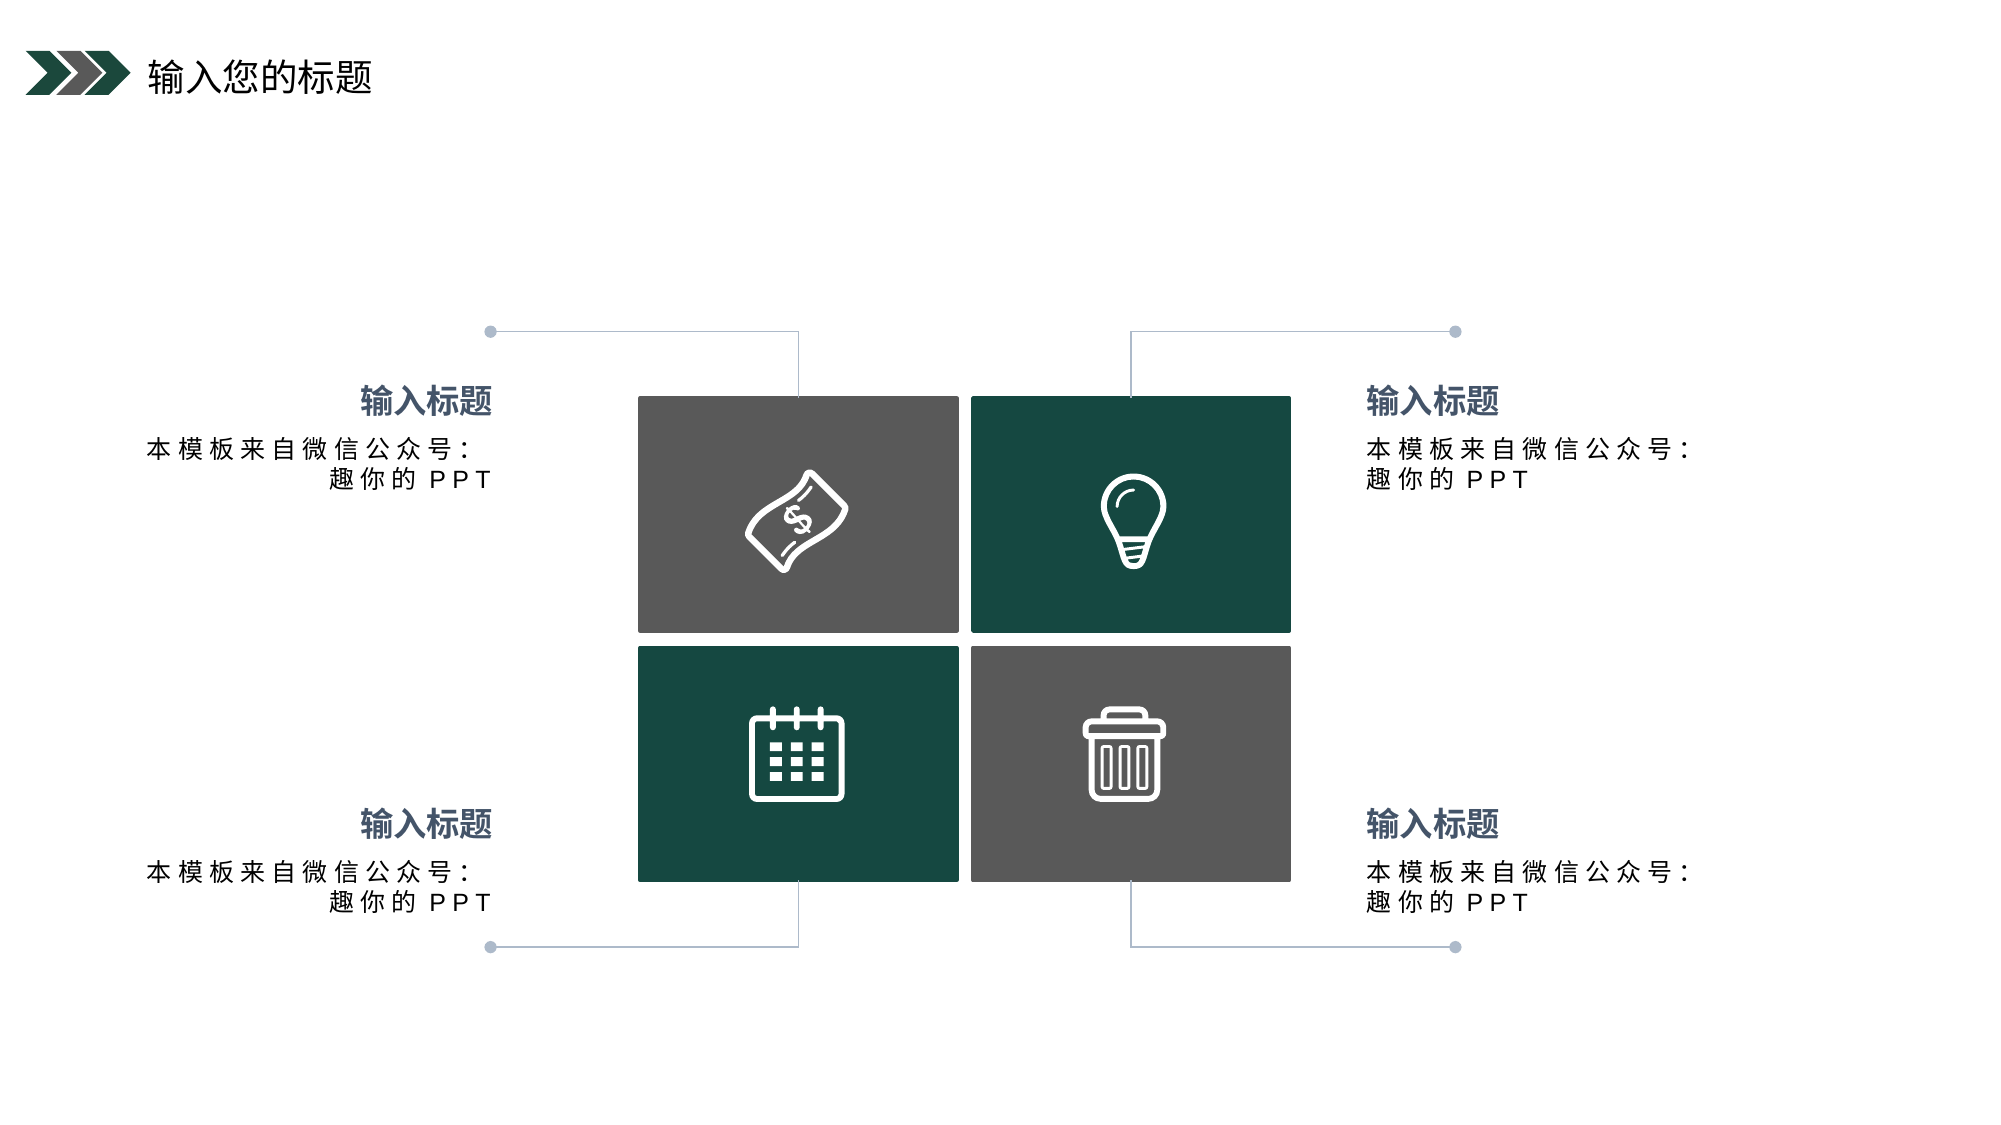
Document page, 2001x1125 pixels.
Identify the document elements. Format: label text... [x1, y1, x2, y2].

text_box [611, 210, 678, 519]
text_box [25, 50, 72, 95]
text_box 输入标题 [1366, 803, 1613, 844]
text_box 输入标题 [1366, 380, 1613, 421]
text_box 输入标题 [360, 380, 570, 421]
text_box 本模板来自微信公众号：趣你的PPT [140, 433, 491, 494]
text_box [973, 398, 1289, 631]
text_box 本模板来自微信公众号：趣你的PPT [140, 856, 491, 917]
text_box 输入标题 [360, 803, 570, 844]
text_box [1260, 202, 1327, 527]
text_box [640, 647, 957, 881]
text_box [640, 398, 957, 631]
text_box [84, 50, 131, 95]
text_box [611, 759, 678, 1068]
text_box [973, 647, 1289, 881]
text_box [1259, 751, 1327, 1076]
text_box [749, 706, 845, 803]
text_box 输入您的标题 [133, 47, 388, 107]
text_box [1082, 706, 1167, 802]
text_box [56, 50, 103, 95]
text_box 本模板来自微信公众号：趣你的PPT [1366, 856, 1708, 917]
text_box 本模板来自微信公众号：趣你的PPT [1366, 433, 1728, 494]
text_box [1100, 473, 1167, 570]
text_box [744, 469, 849, 574]
